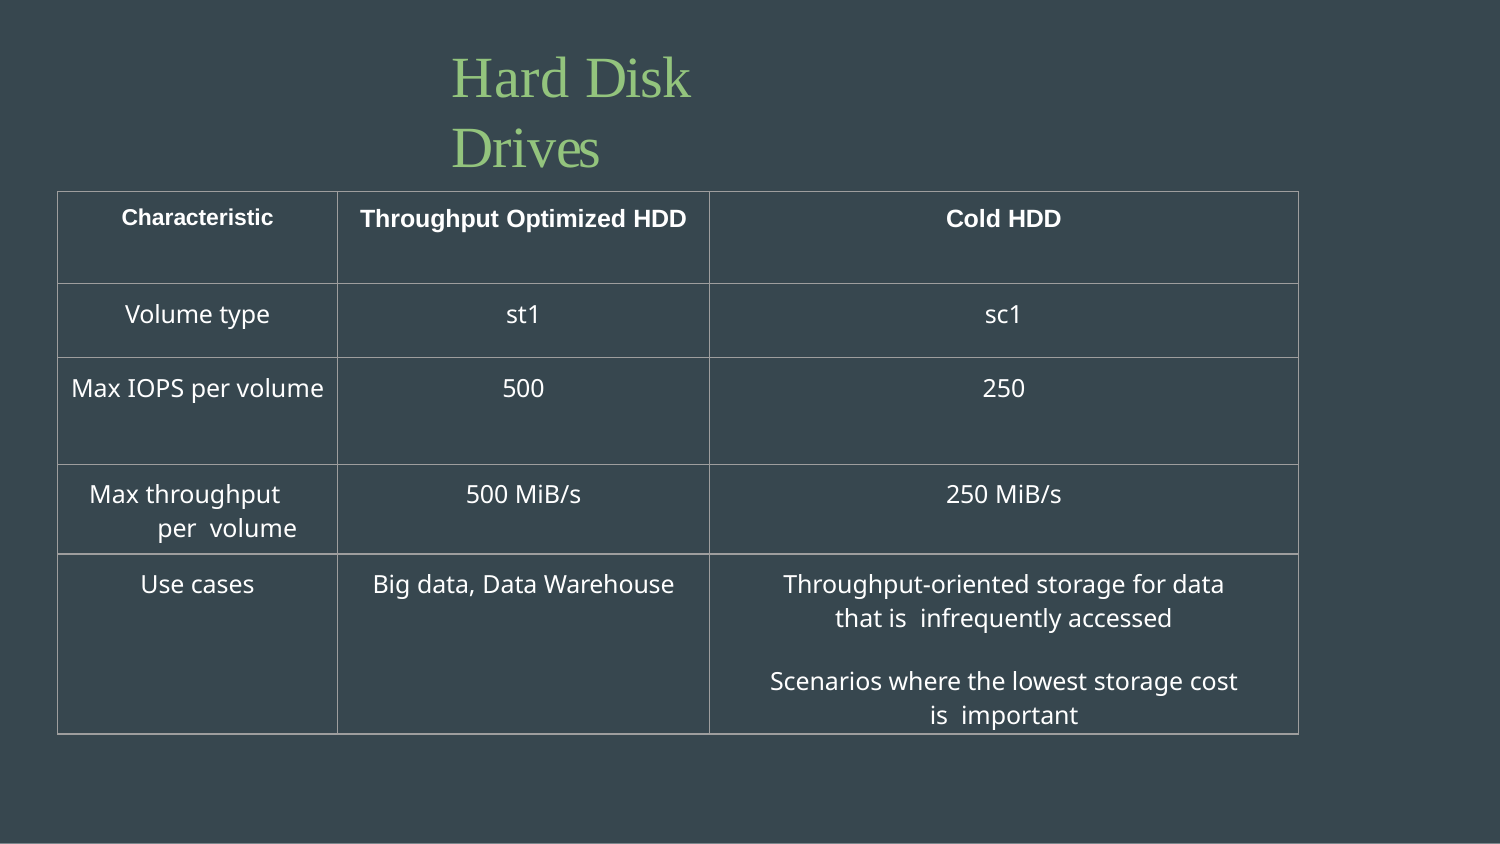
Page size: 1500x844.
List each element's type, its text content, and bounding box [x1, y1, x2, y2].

table_cell 500 [338, 358, 709, 464]
table_cell Throughput-oriented storage for data that is infrequently accessed Scenarios where the lowest storage cost is important [710, 555, 1298, 733]
text_box [0, 0, 1500, 844]
table_cell 500 MiB/s [338, 465, 709, 553]
table_cell Use cases [58, 555, 337, 733]
table_cell 250 [710, 358, 1298, 464]
table_cell 250 MiB/s [710, 465, 1298, 553]
table_cell st1 [338, 284, 709, 357]
table_cell Max throughput per volume [58, 465, 337, 553]
table_header Throughput Optimized HDD [338, 192, 709, 283]
title Hard Disk Drives [449, 37, 845, 181]
table_cell Volume type [58, 284, 337, 357]
table_cell sc1 [710, 284, 1298, 357]
table_cell Big data, Data Warehouse [338, 555, 709, 733]
table_header Cold HDD [710, 192, 1298, 283]
table_cell Max IOPS per volume [58, 358, 337, 464]
table_header Characteristic [58, 192, 337, 283]
